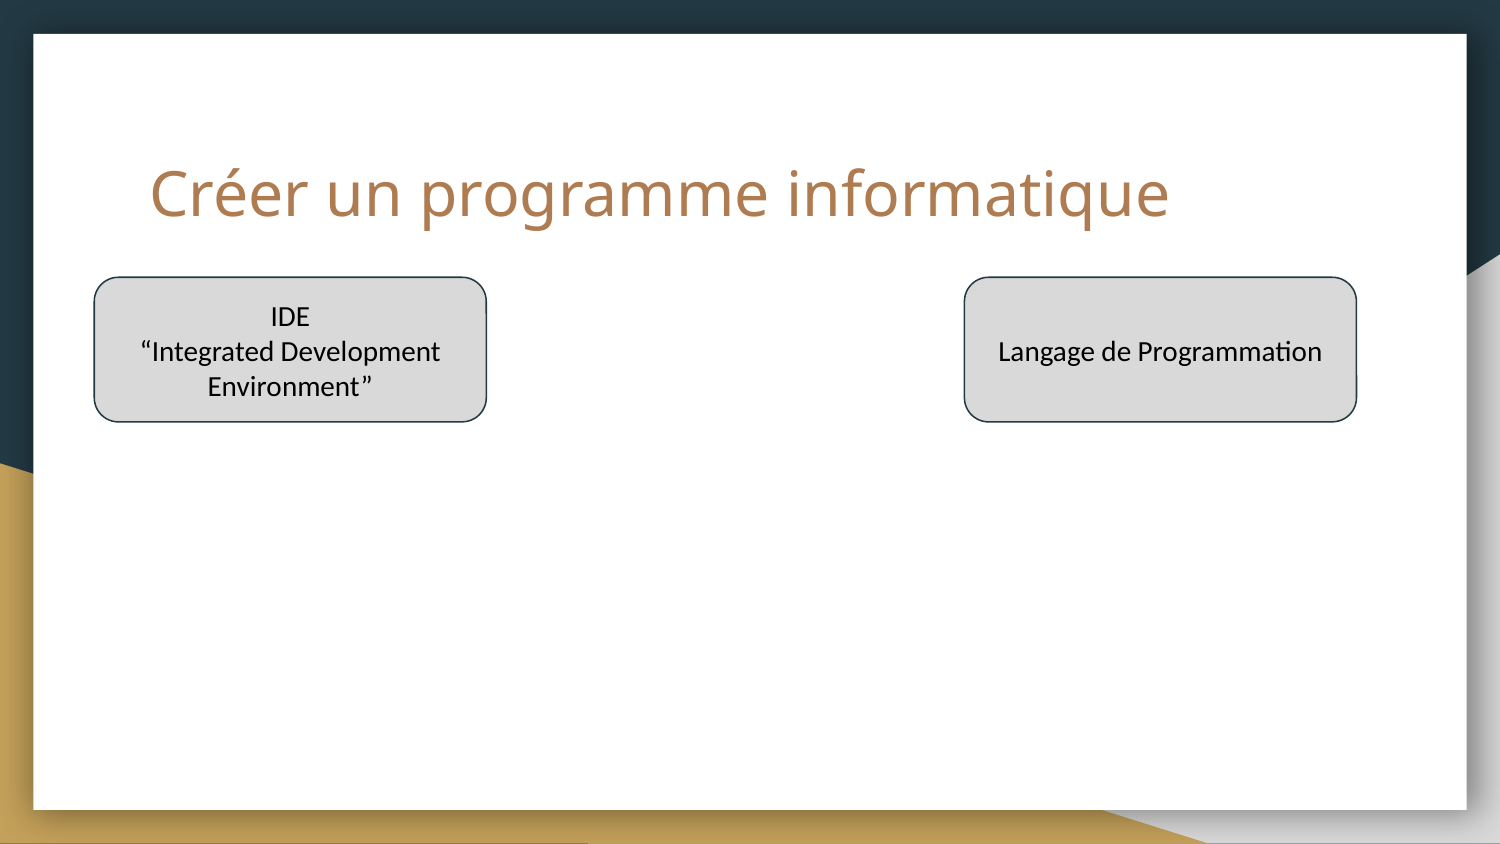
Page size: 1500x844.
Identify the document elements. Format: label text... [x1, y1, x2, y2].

title Créer un programme informatique [134, 138, 1366, 296]
text_box IDE “Integrated Development Environment” [94, 277, 487, 422]
text_box Langage de Programmation [964, 277, 1357, 422]
